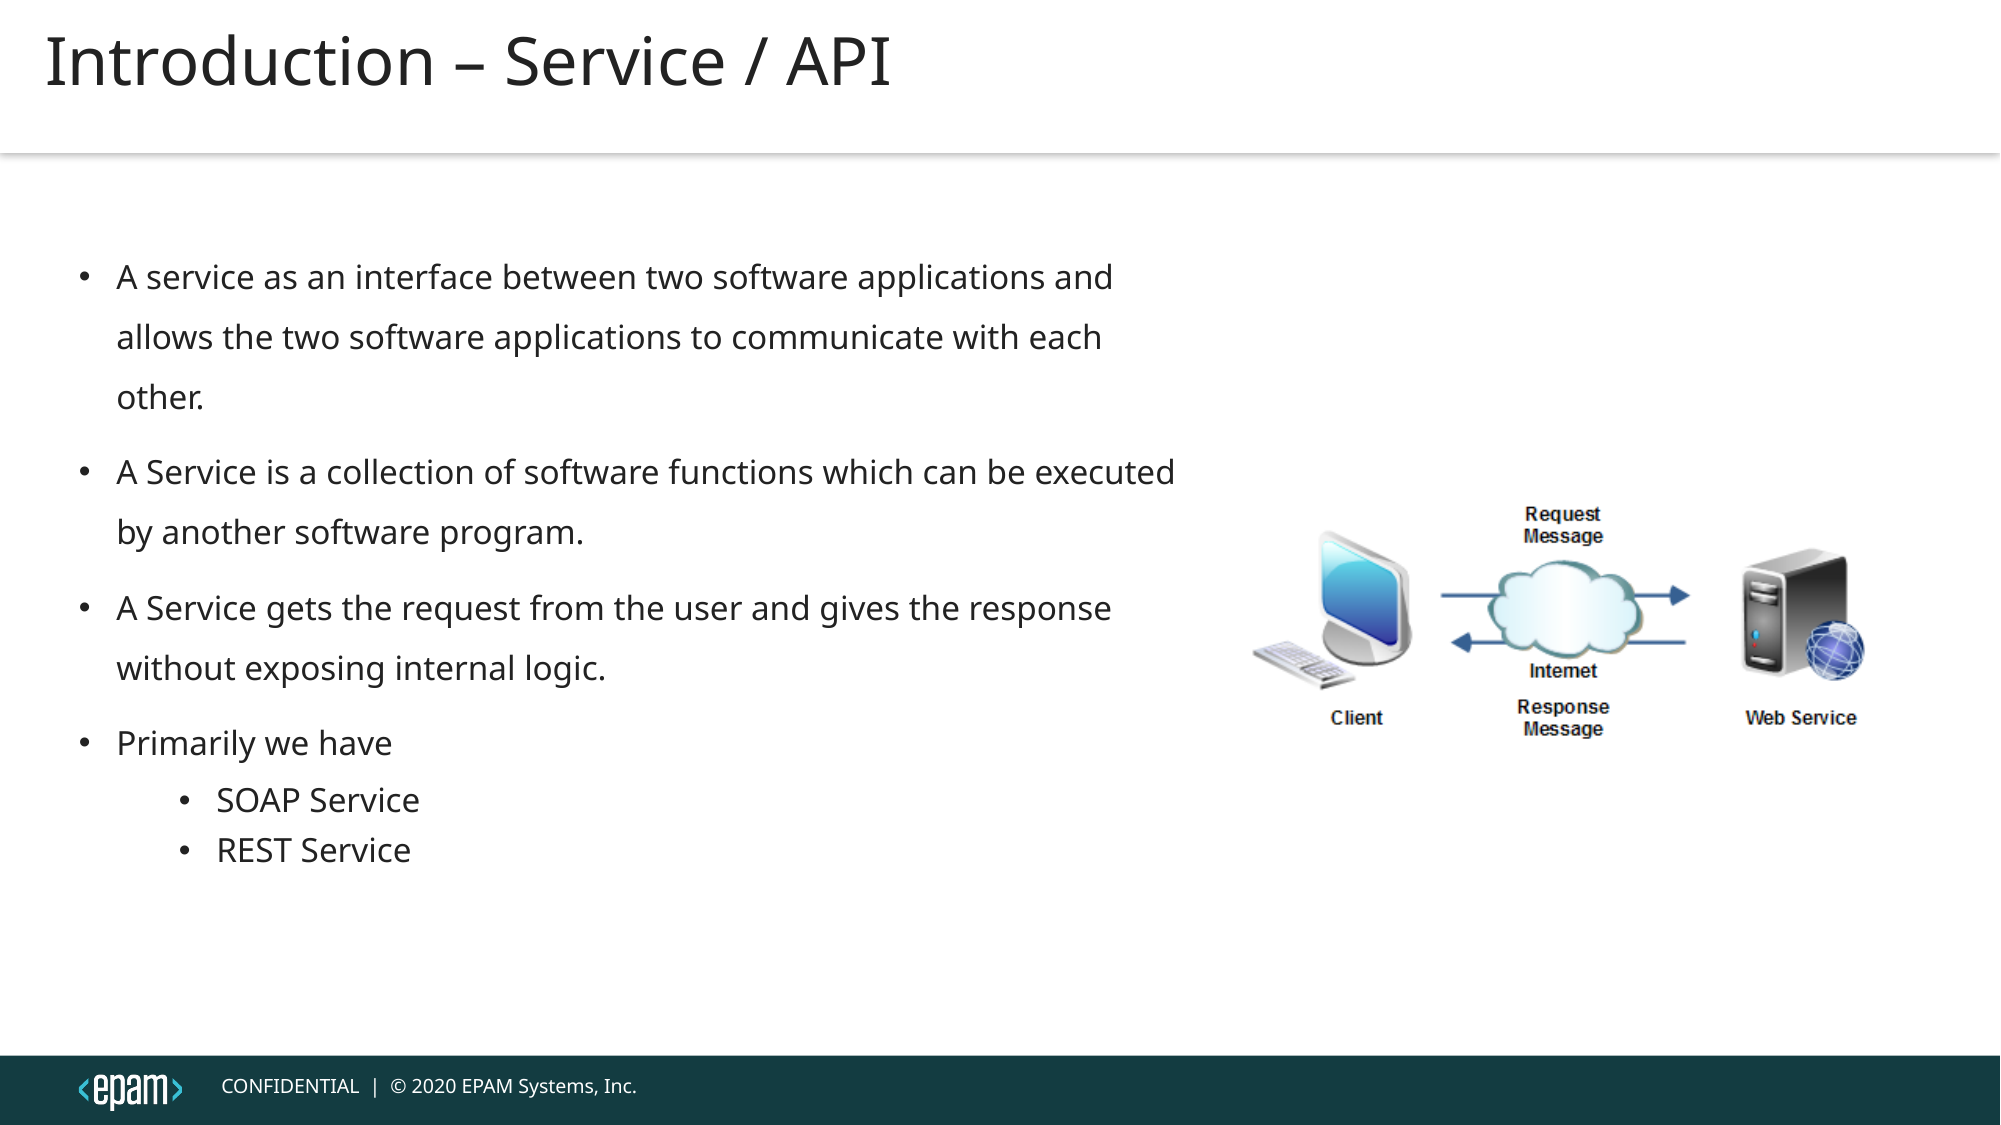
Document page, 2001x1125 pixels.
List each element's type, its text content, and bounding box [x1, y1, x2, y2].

list A service as an interface between two software applications and allows the two software applications to communicate with each other. A Service is a collection of software functions which can be executed by another software program. A Service gets the request from the user and gives the response without exposing internal logic. Primarily we have SOAP Service REST Service [78, 236, 1200, 1041]
picture [1231, 460, 1912, 786]
list Introduction – Service / API [0, 0, 2000, 153]
